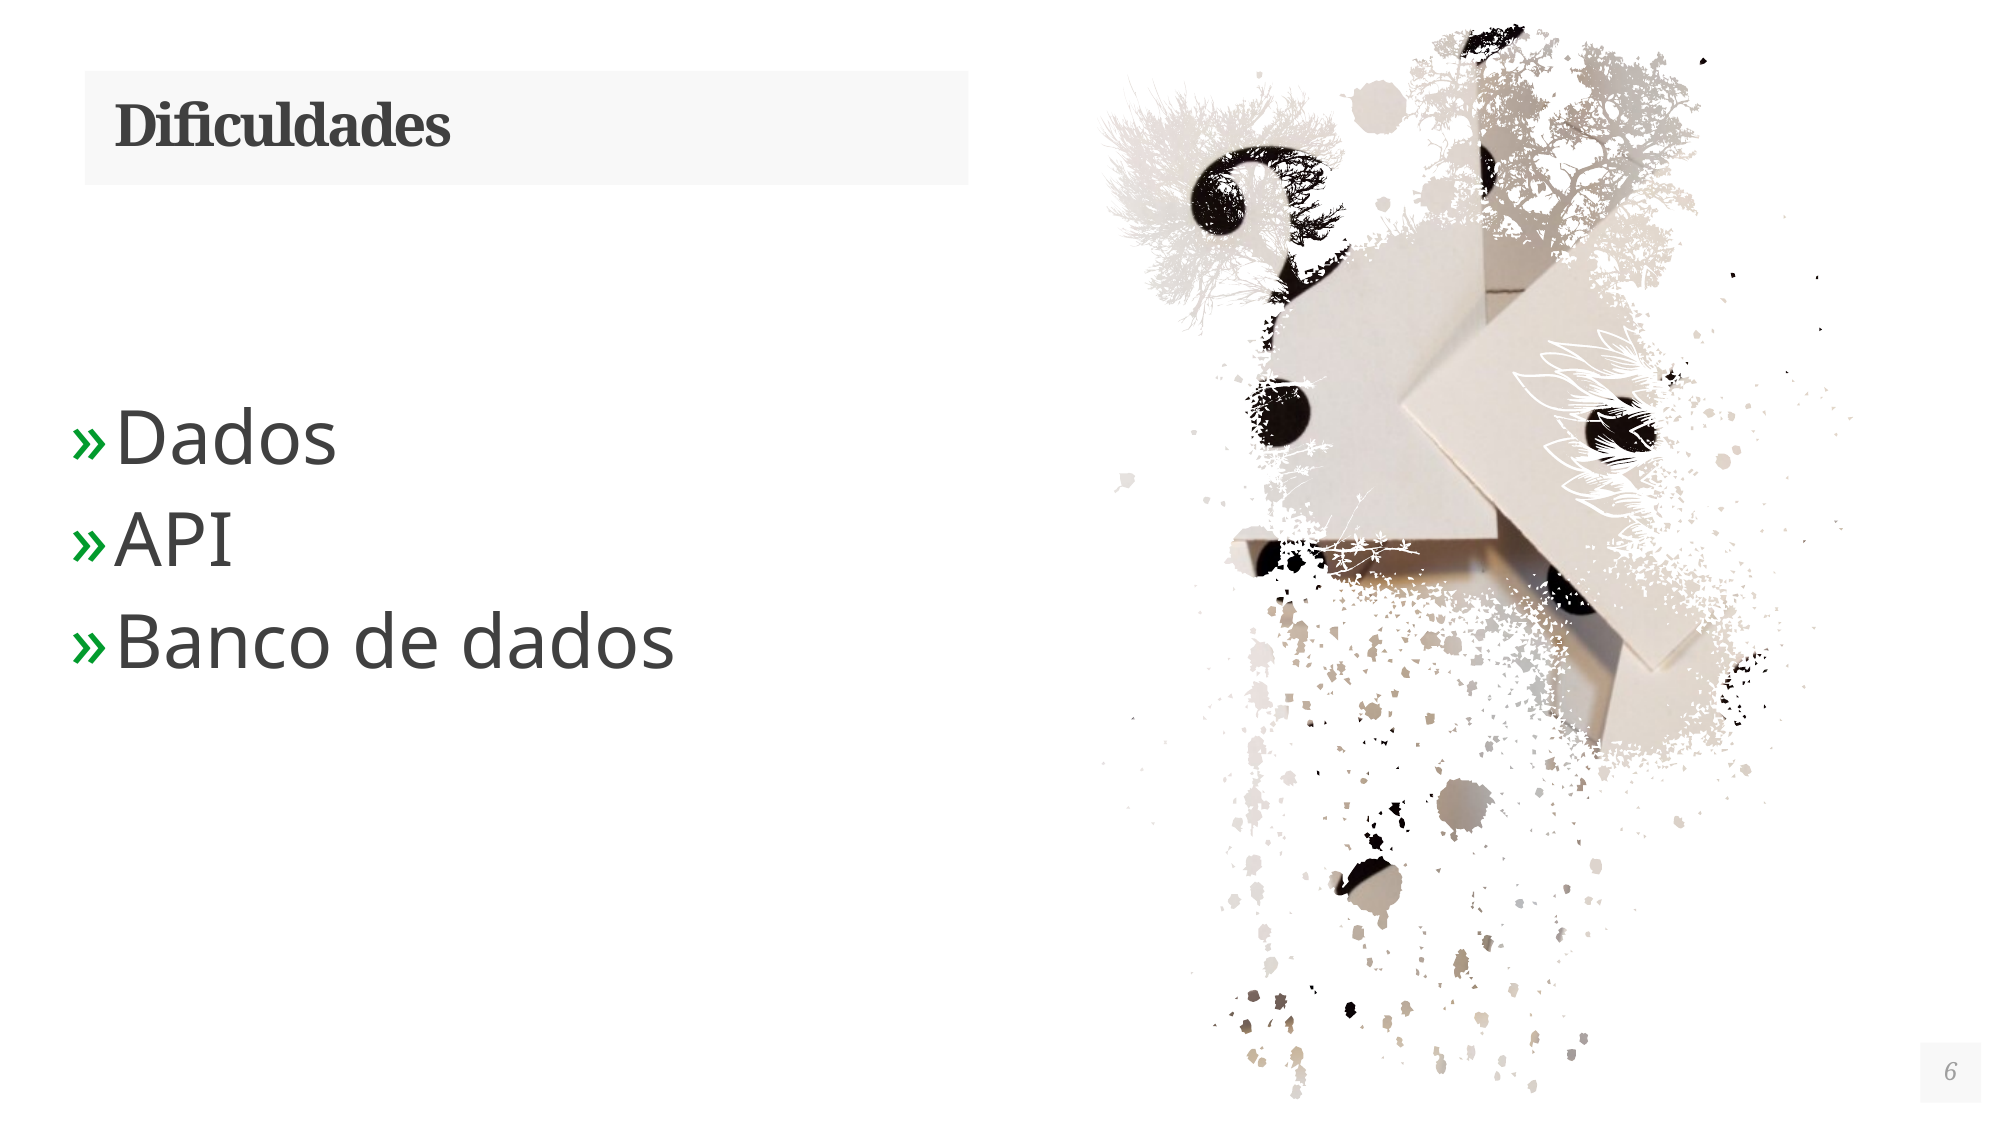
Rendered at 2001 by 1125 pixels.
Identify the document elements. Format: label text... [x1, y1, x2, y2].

slide_number 6 [1920, 1042, 1982, 1103]
title Dificuldades [84, 70, 969, 185]
list Dados API Banco de dados [70, 399, 969, 1004]
picture [1096, 23, 1854, 1100]
